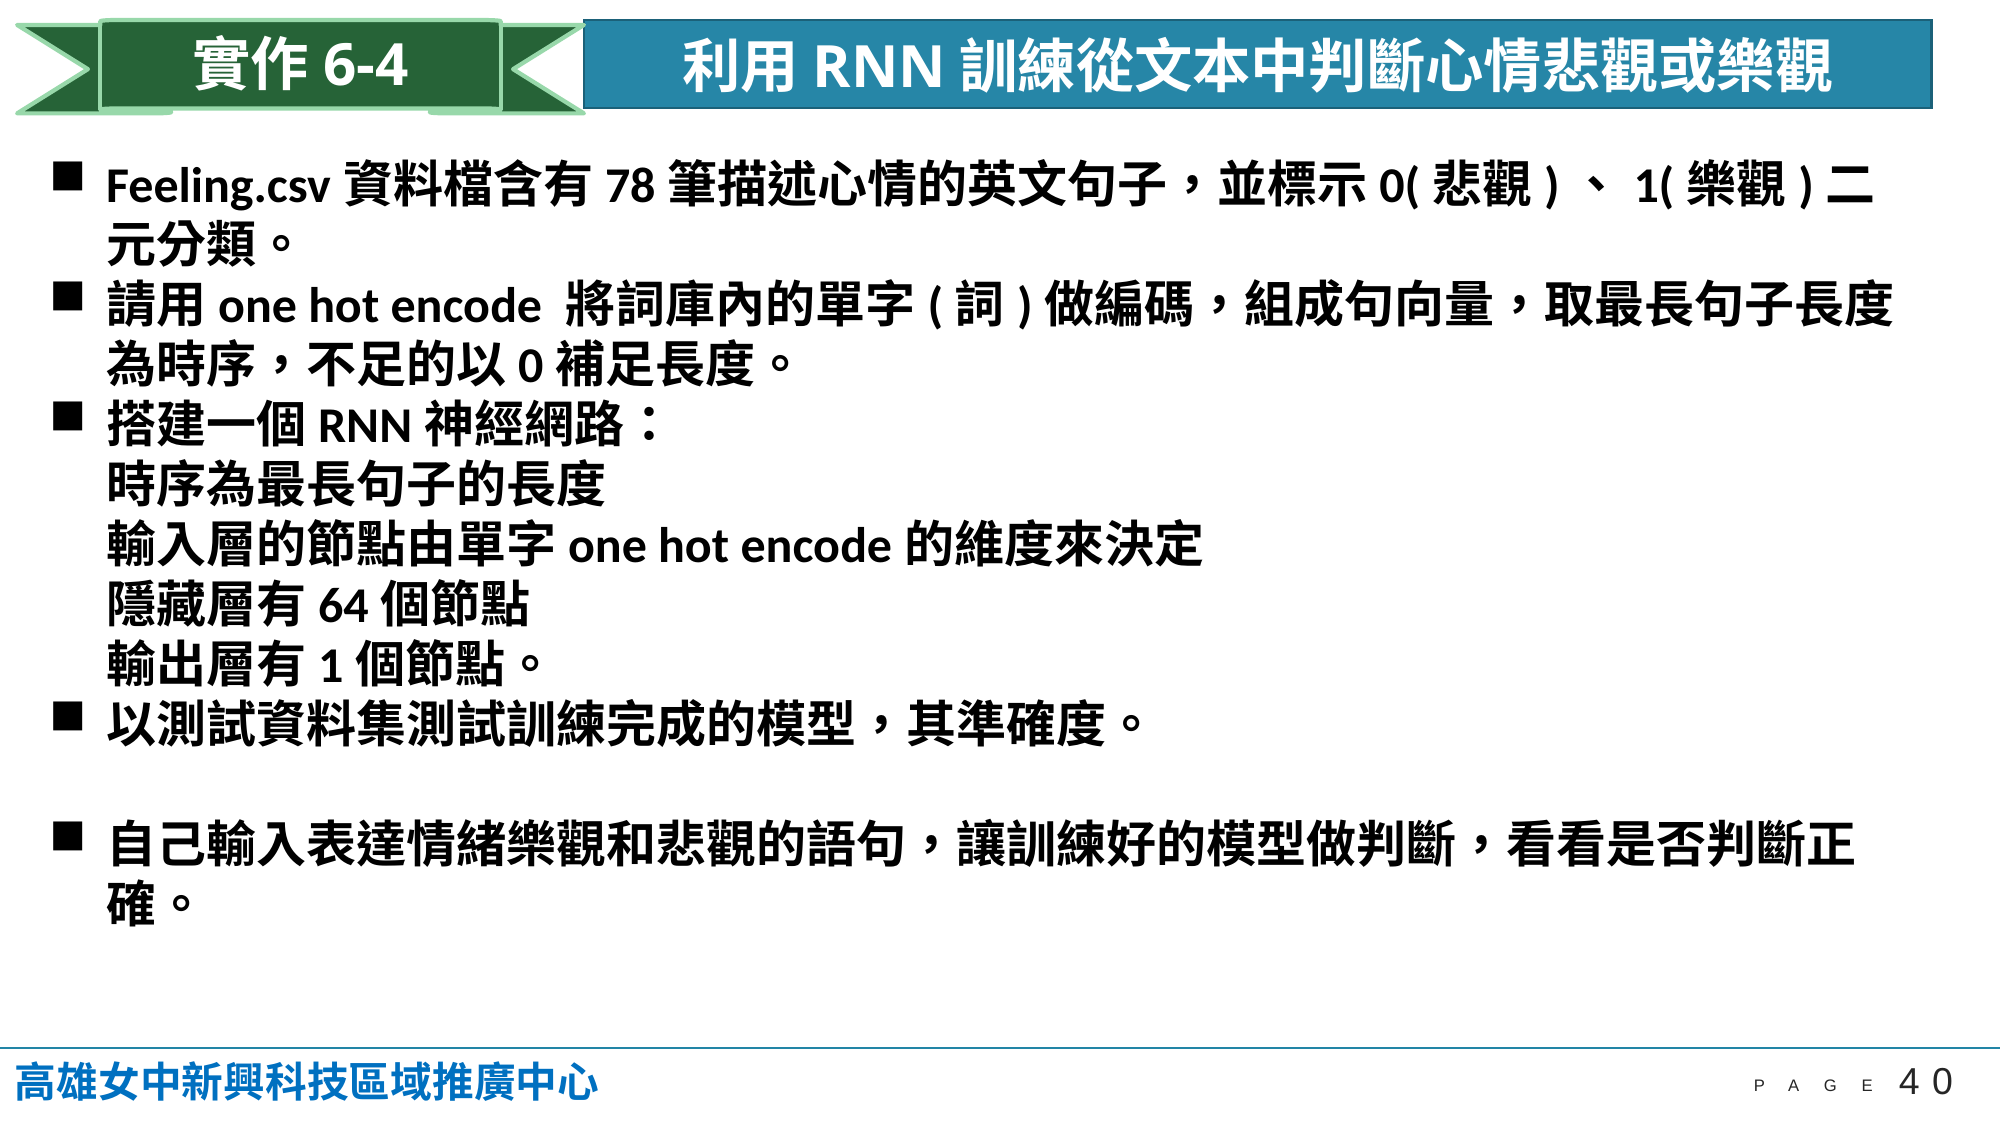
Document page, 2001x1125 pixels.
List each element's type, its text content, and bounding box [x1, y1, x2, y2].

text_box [16, 19, 585, 114]
text_box 高雄女中新興科技區域推廣中心 [0, 1057, 636, 1113]
text_box 利用RNN訓練從文本中判斷心情悲觀或樂觀 [585, 19, 1932, 108]
text_box Feeling.csv資料檔含有78筆描述心情的英文句子，並標示0(悲觀)、1(樂觀)二元分類。 請用one hot encode 將詞庫內的單字(詞)做編碼，組成句向量，取最長句子長度為時序，不足的以0補足長度。 搭建一個RNN神經網路： 時序為最長句子的長度 輸入層的節點由單字one hot encode的維度來決定 隱藏層有64個節點 輸出層有1個節點。 以測試資料集測試訓練完成的模型，其準確度。 自己輸入表達情緒樂觀和悲觀的語句，讓訓練好的模型做判斷，看看是否判斷正確。 [35, 145, 1932, 940]
